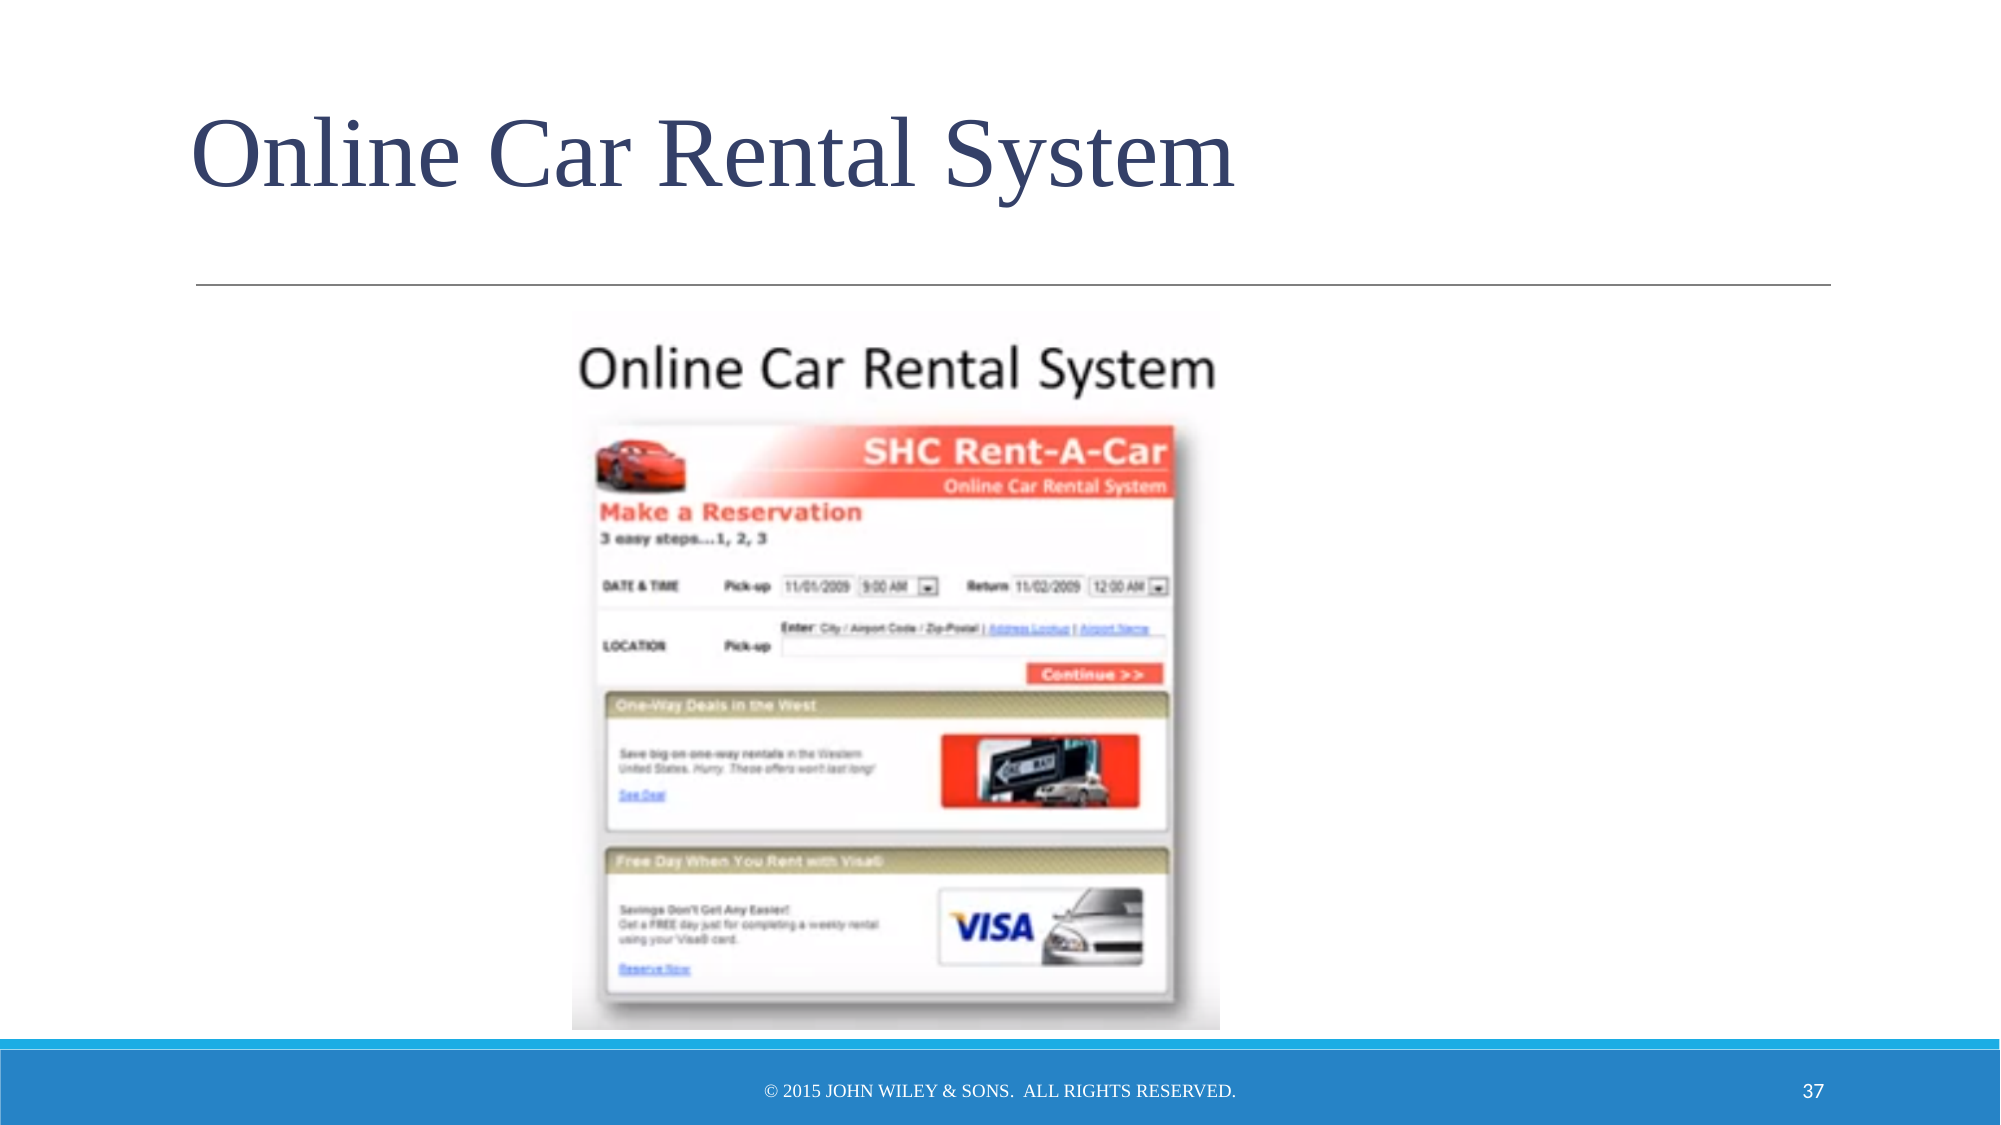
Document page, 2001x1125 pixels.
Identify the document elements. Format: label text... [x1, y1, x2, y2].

footer © 2015 JOHN WILEY & SONS. ALL RIGHTS RESERVED. [604, 1059, 1396, 1120]
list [572, 311, 1220, 1030]
title Online Car Rental System [175, 0, 1826, 215]
slide_number ‹#› [1624, 1059, 1840, 1120]
